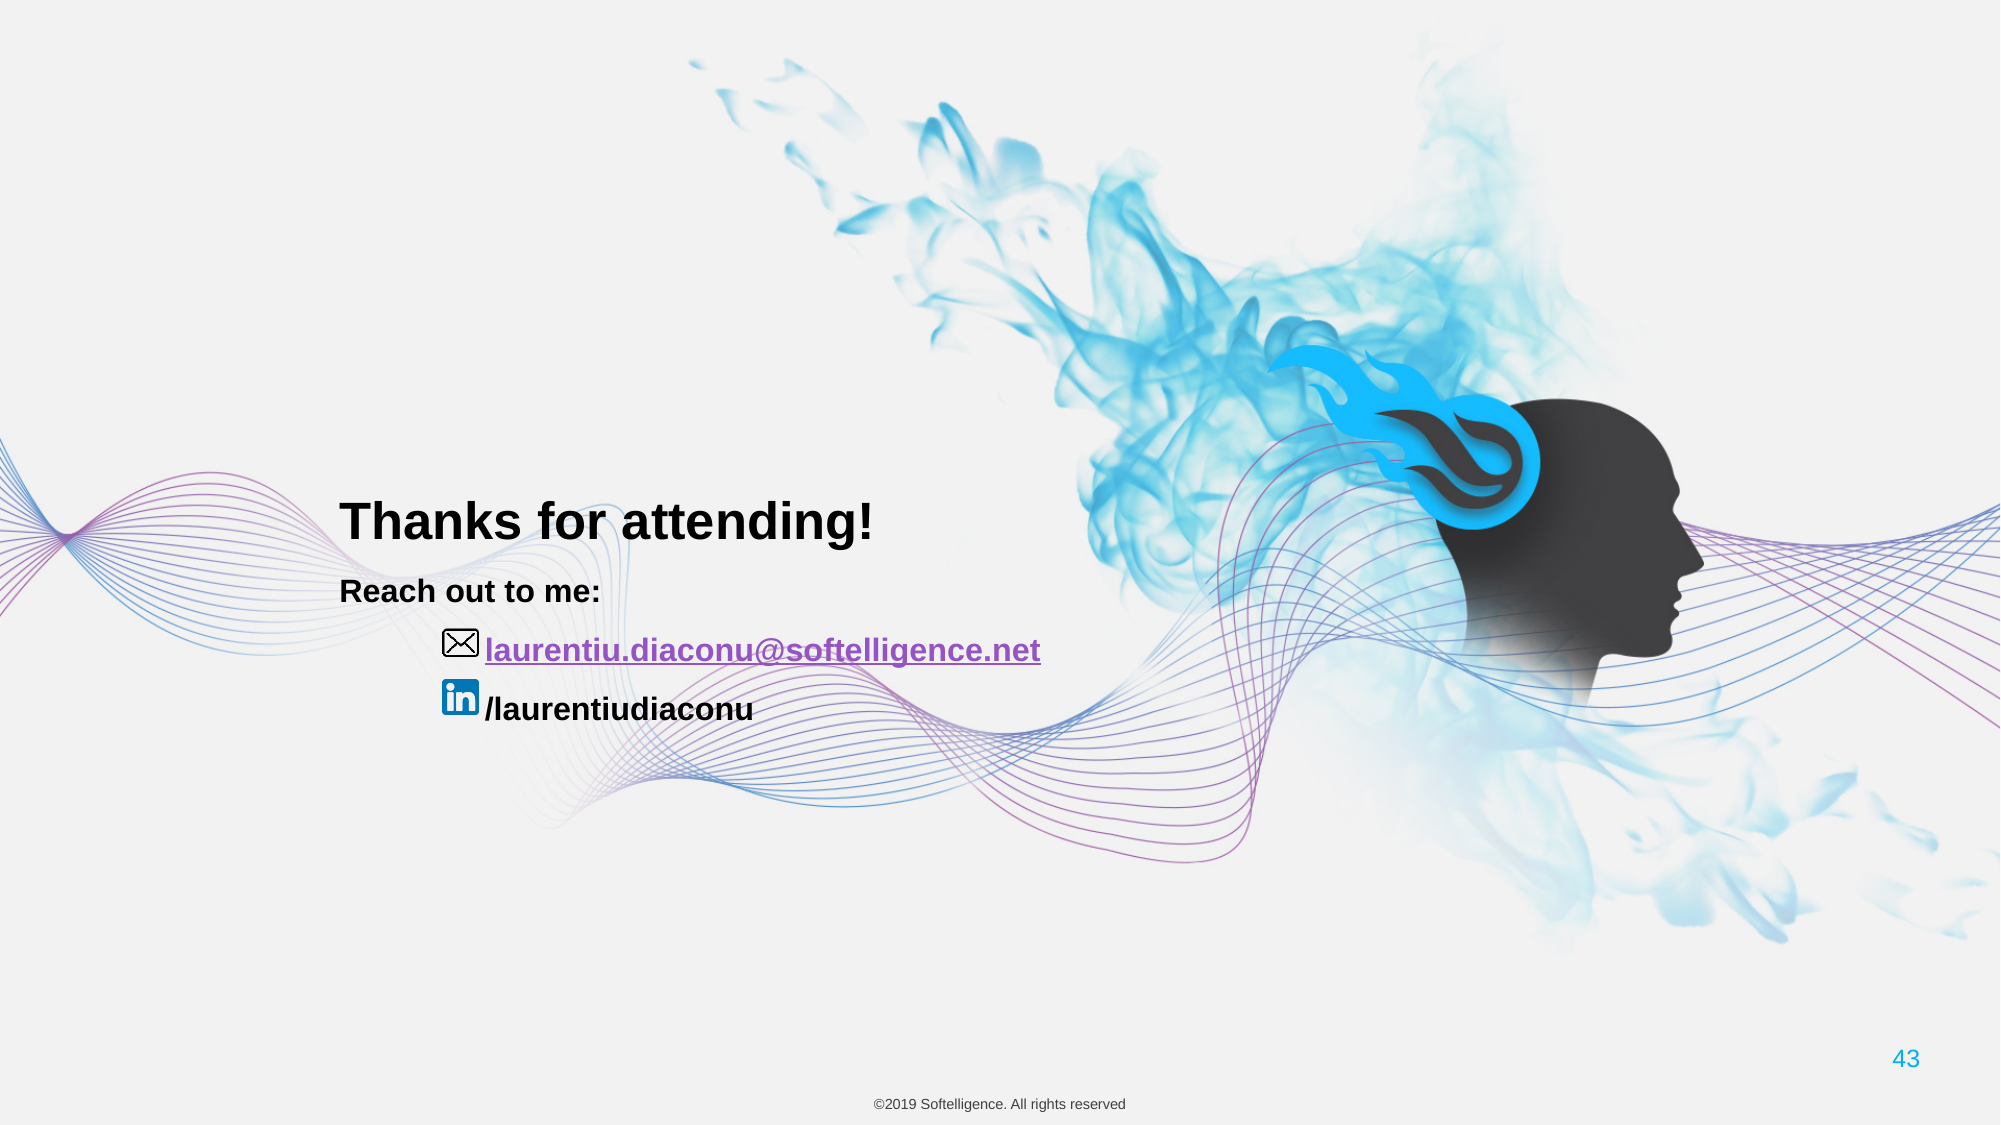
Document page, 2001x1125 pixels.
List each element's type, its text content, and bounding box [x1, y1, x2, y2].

list Thanks for attending! Reach out to me: laurentiu.diaconu@softelligence.net /laurentiudiaconu [324, 479, 1134, 735]
picture [0, 0, 2001, 1125]
footer ©2019 Softelligence. All rights reserved [0, 1087, 2000, 1125]
slide_number 43 [1485, 1027, 1936, 1088]
